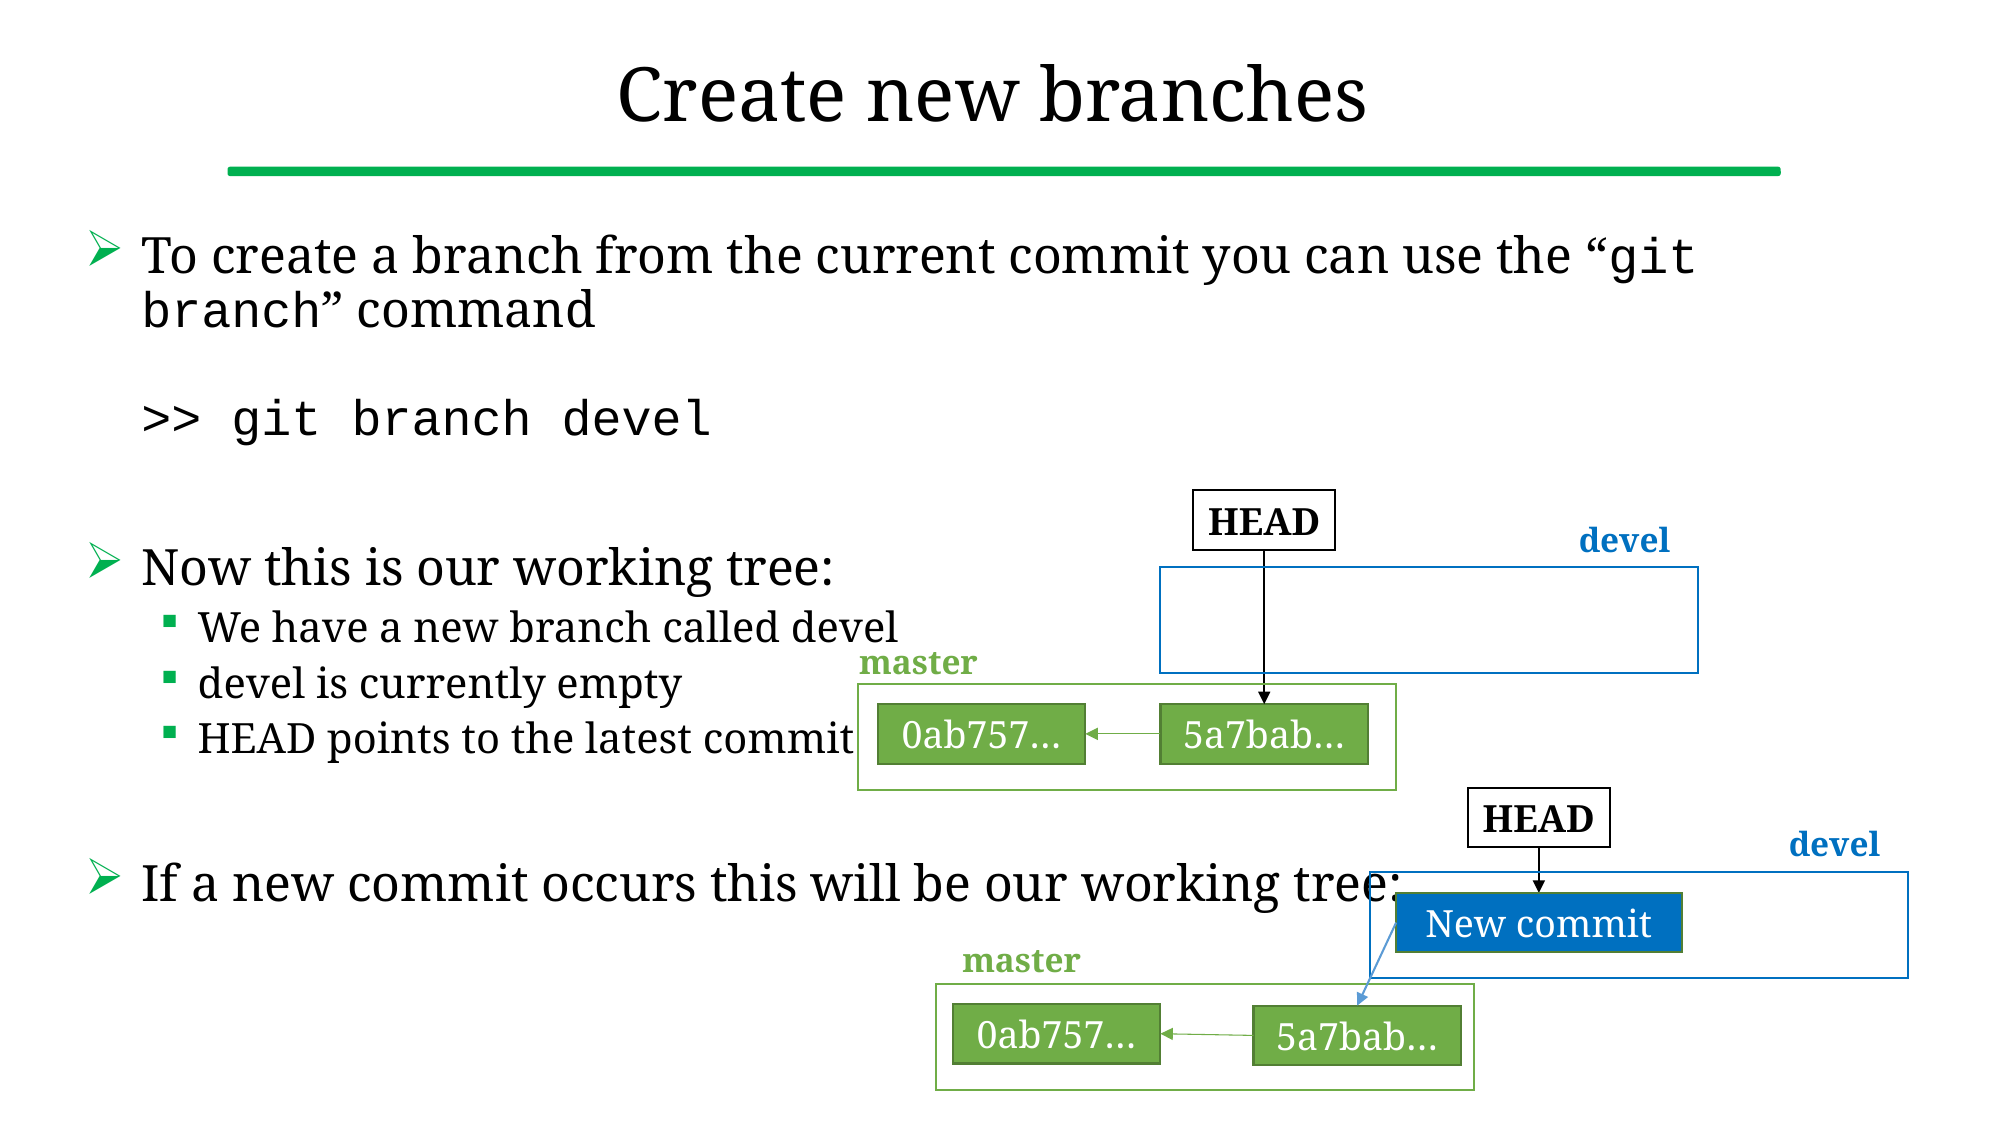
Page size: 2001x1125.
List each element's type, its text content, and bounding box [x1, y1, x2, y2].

text_box devel [1563, 511, 1686, 567]
text_box HEAD [1192, 489, 1336, 551]
text_box master [843, 633, 994, 690]
list To create a branch from the current commit you can use the “git branch” command >> git branch devel Now this is our working tree: We have a new branch called devel devel is currently empty HEAD points to the latest commit If a new commit occurs this will be our working tree: [70, 223, 1936, 1099]
text_box [1265, 566, 1699, 674]
text_box [1397, 871, 1909, 979]
text_box [1159, 566, 1264, 674]
text_box [857, 683, 1397, 791]
text_box HEAD [1467, 787, 1611, 848]
text_box [935, 983, 1475, 1091]
text_box New commit [1395, 892, 1683, 953]
title Create new branches [70, 26, 1936, 168]
text_box master [947, 931, 1097, 988]
text_box devel [1773, 815, 1896, 872]
text_box [1369, 871, 1538, 922]
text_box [1357, 922, 1397, 1006]
